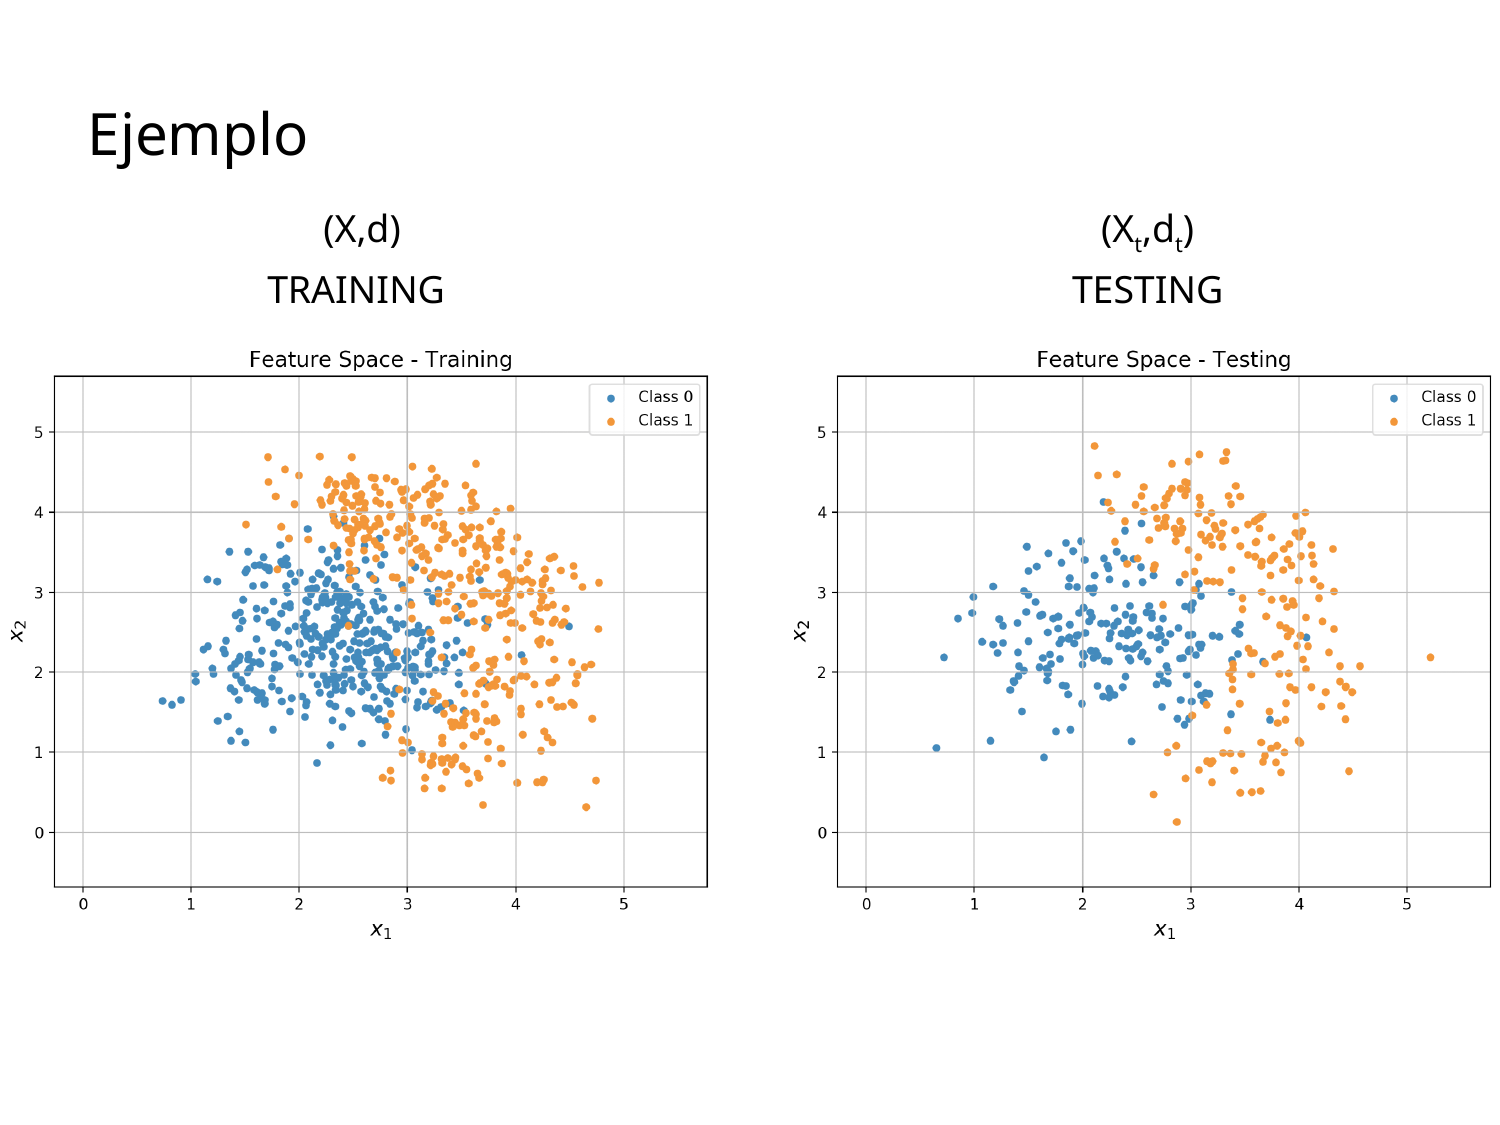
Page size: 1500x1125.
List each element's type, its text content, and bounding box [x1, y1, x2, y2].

picture [0, 335, 1500, 952]
text_box Ejemplo [72, 89, 324, 175]
text_box TRAINING [252, 258, 460, 319]
text_box (Xt,dt) [1086, 197, 1210, 264]
text_box (X,d) [308, 197, 416, 258]
text_box TESTING [1057, 258, 1239, 319]
